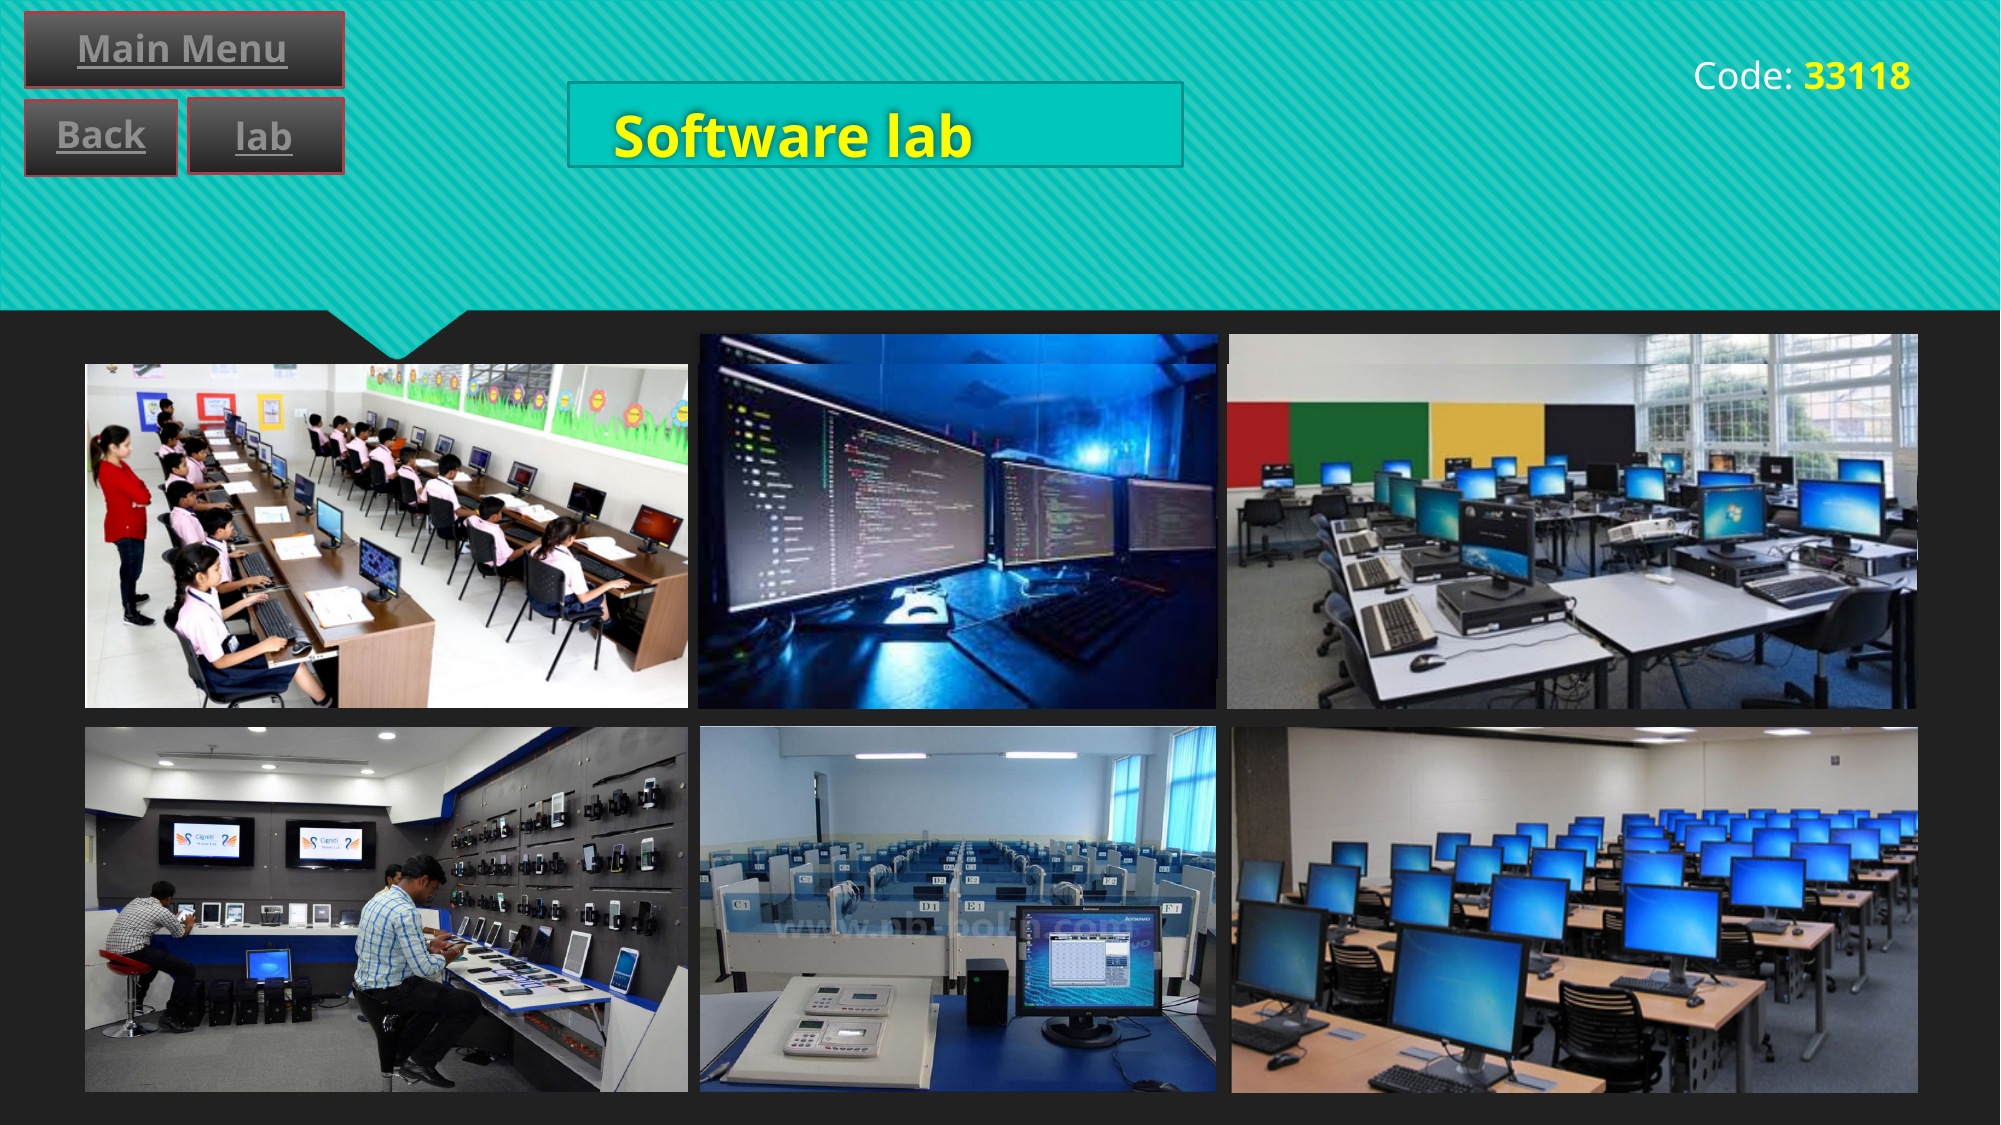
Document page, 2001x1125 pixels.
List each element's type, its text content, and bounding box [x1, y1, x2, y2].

picture [698, 364, 1216, 709]
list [699, 334, 1218, 679]
text_box Code: 33118 [1678, 44, 1941, 105]
text_box lab [187, 105, 340, 172]
picture [84, 364, 688, 708]
text_box [567, 81, 1184, 168]
text_box [24, 11, 345, 89]
picture [699, 726, 1216, 1092]
picture [84, 726, 688, 1092]
text_box [1034, 290, 1874, 968]
text_box [24, 99, 178, 177]
picture [1229, 727, 1919, 1093]
picture [1227, 334, 1919, 709]
text_box [187, 97, 345, 175]
text_box Main Menu [23, 18, 342, 84]
title Software lab [598, 92, 1424, 177]
text_box Back [25, 103, 177, 169]
